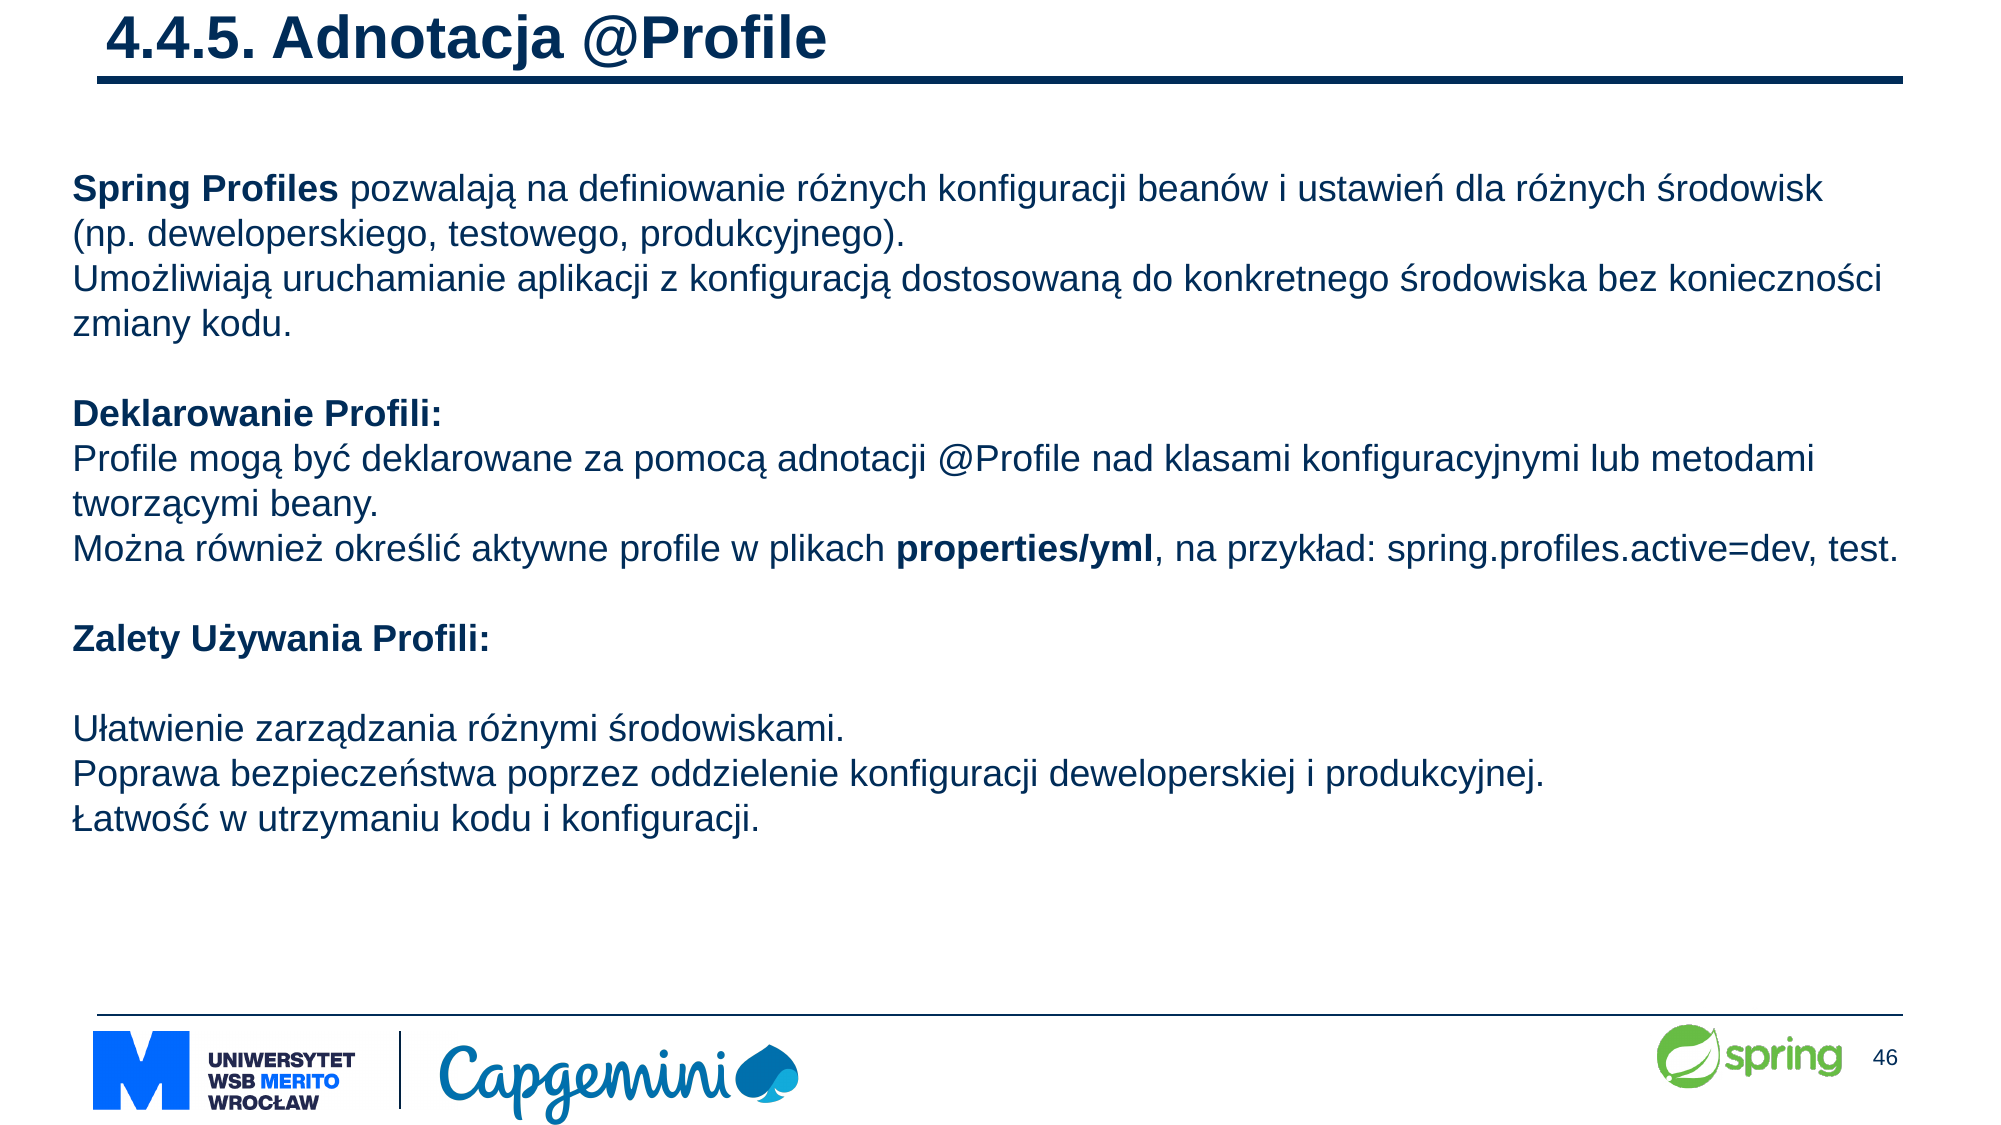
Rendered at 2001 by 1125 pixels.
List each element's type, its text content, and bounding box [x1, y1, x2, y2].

text_box Spring Profiles pozwalają na definiowanie różnych konfiguracji beanów i ustawień dla różnych środowisk (np. deweloperskiego, testowego, produkcyjnego). Umożliwiają uruchamianie aplikacji z konfiguracją dostosowaną do konkretnego środowiska bez konieczności zmiany kodu. Deklarowanie Profili: Profile mogą być deklarowane za pomocą adnotacji @Profile nad klasami konfiguracyjnymi lub metodami tworzącymi beany. Można również określić aktywne profile w plikach properties/yml, na przykład: spring.profiles.active=dev, test. Zalety Używania Profili: Ułatwienie zarządzania różnymi środowiskami. Poprawa bezpieczeństwa poprzez oddzielenie konfiguracji deweloperskiej i produkcyjnej. Łatwość w utrzymaniu kodu i konfiguracji. [57, 156, 1943, 846]
title 4.4.5. Adnotacja @Profile [105, 6, 1822, 80]
picture [93, 1030, 399, 1110]
picture [401, 962, 813, 1125]
picture [1650, 1006, 1847, 1107]
slide_number 46 [1852, 1042, 1899, 1071]
